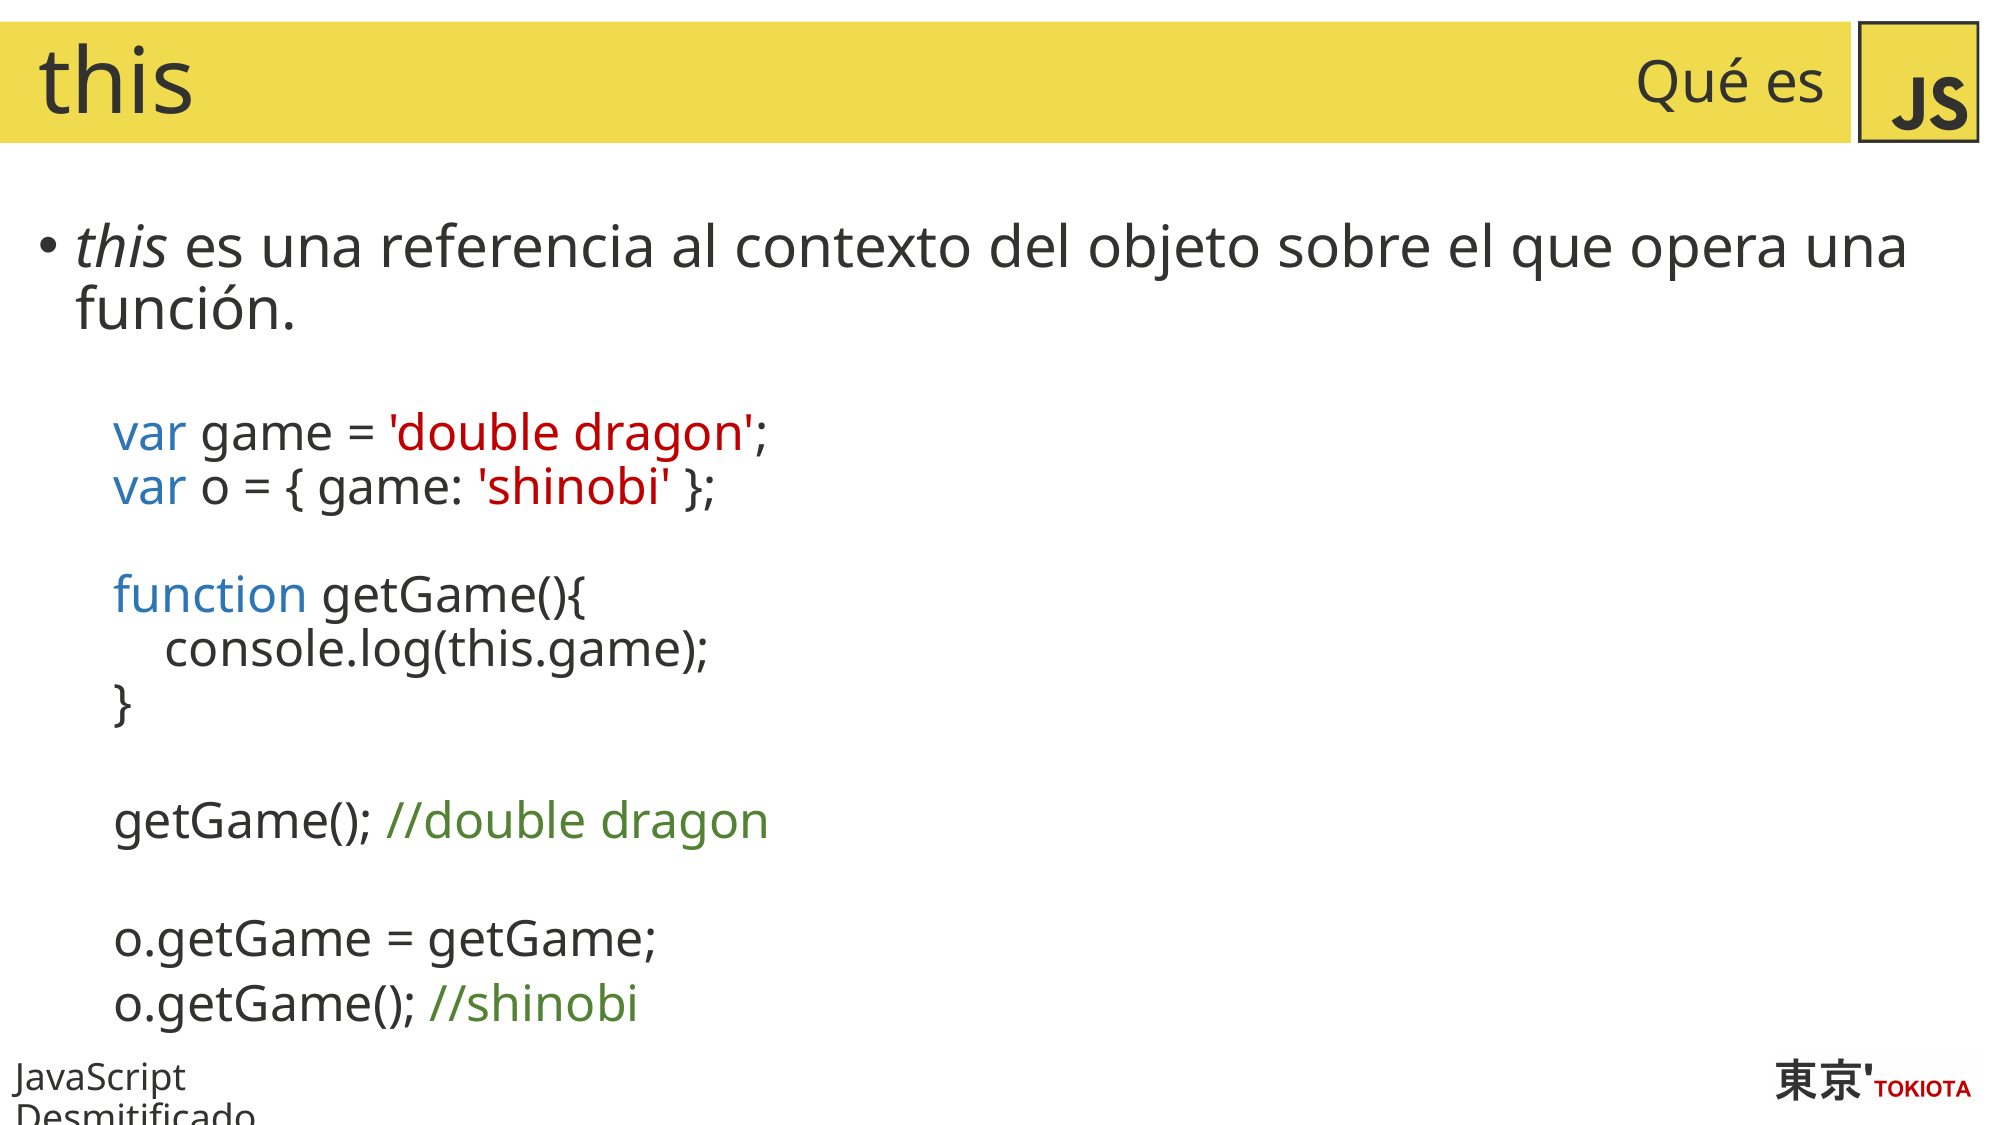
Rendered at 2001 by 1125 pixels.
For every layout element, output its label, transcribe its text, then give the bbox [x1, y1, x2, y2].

title this [23, 27, 1353, 139]
picture [1774, 1050, 1979, 1105]
list this es una referencia al contexto del objeto sobre el que opera una función. var game = 'double dragon'; var o = { game: 'shinobi' }; function getGame(){ console.log(this.game); } getGame(); //double dragon o.getGame = getGame; o.getGame(); //shinobi [23, 209, 1979, 1019]
picture [1858, 21, 1980, 143]
list Qué es [1368, 44, 1841, 139]
